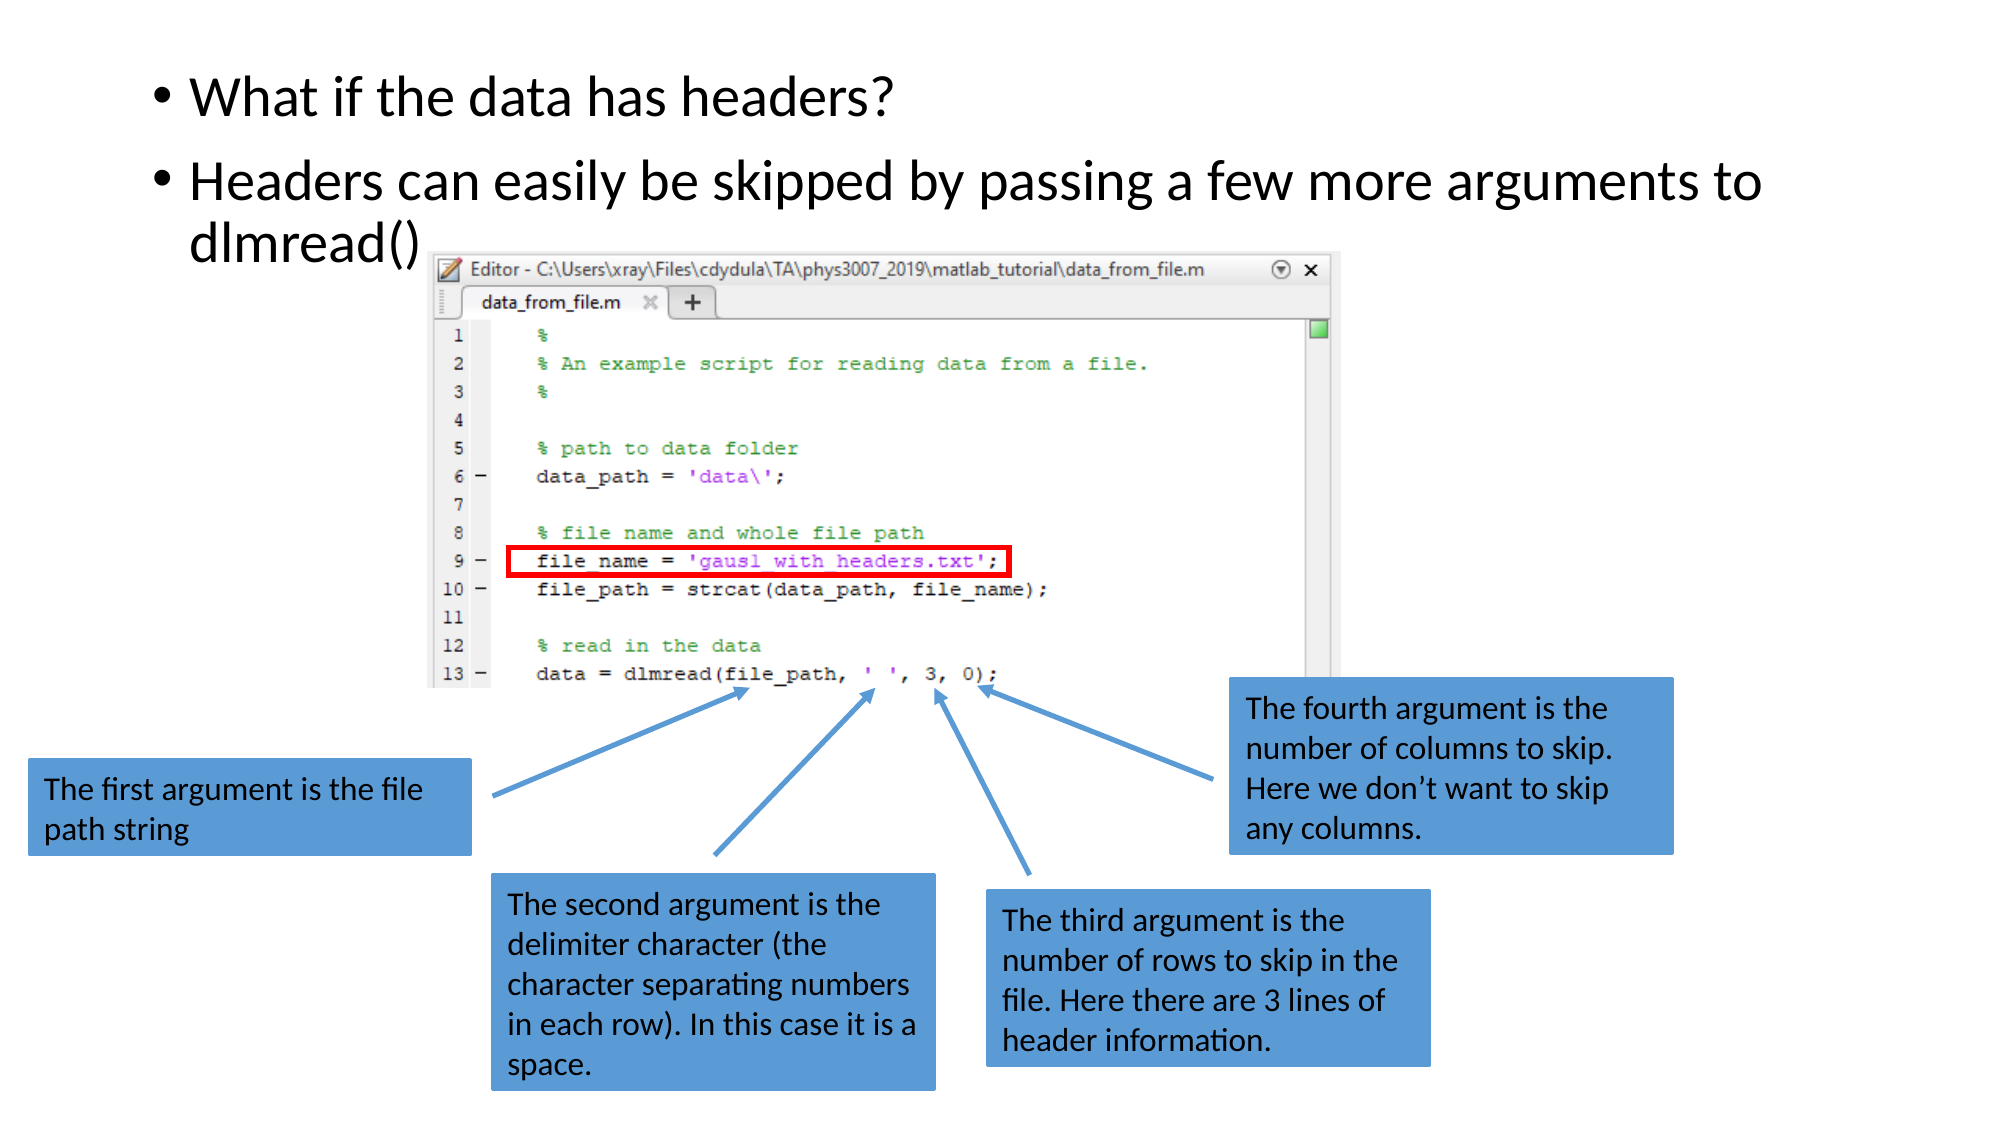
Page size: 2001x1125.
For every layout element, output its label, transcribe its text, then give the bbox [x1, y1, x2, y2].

text_box The first argument is the file path string [29, 759, 471, 854]
text_box The third argument is the number of rows to skip in the file. Here there are 3 lines of header information. [987, 890, 1429, 1066]
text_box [492, 687, 714, 797]
text_box The fourth argument is the number of columns to skip. Here we don’t want to skip any columns. [1230, 678, 1673, 854]
picture [427, 251, 1341, 688]
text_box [976, 685, 1214, 780]
text_box The second argument is the delimiter character (the character separating numbers in each row). In this case it is a space. [492, 875, 935, 1090]
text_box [934, 687, 1030, 875]
list What if the data has headers? Headers can easily be skipped by passing a few more arguments to dlmread() [137, 58, 1861, 1014]
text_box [714, 687, 876, 856]
